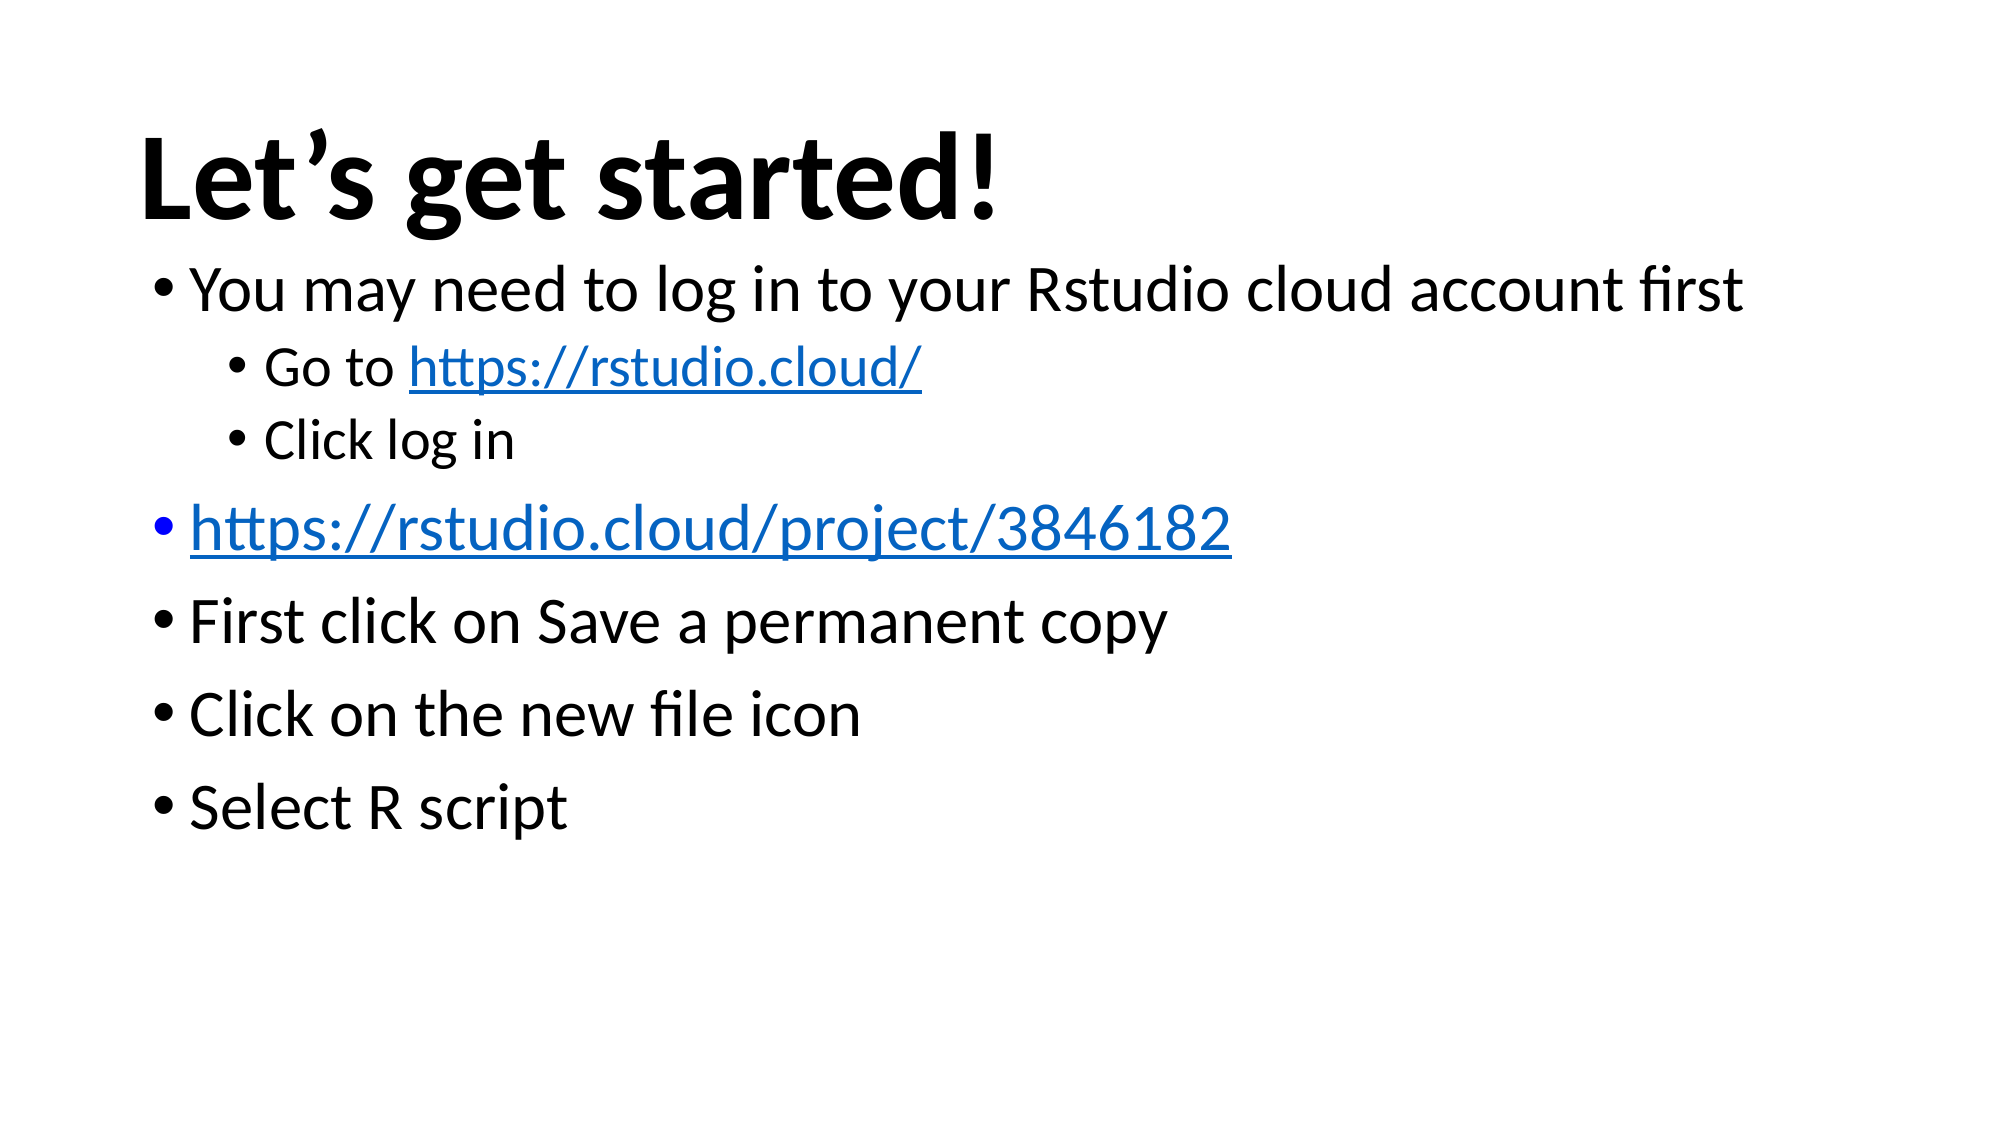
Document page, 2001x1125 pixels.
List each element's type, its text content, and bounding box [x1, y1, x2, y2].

list You may need to log in to your Rstudio cloud account first Go to https://rstudio.cloud/ Click log in https://rstudio.cloud/project/3846182 First click on Save a permanent copy Click on the new file icon Select R script [137, 246, 1863, 1014]
title Let’s get started! [137, 73, 1863, 246]
